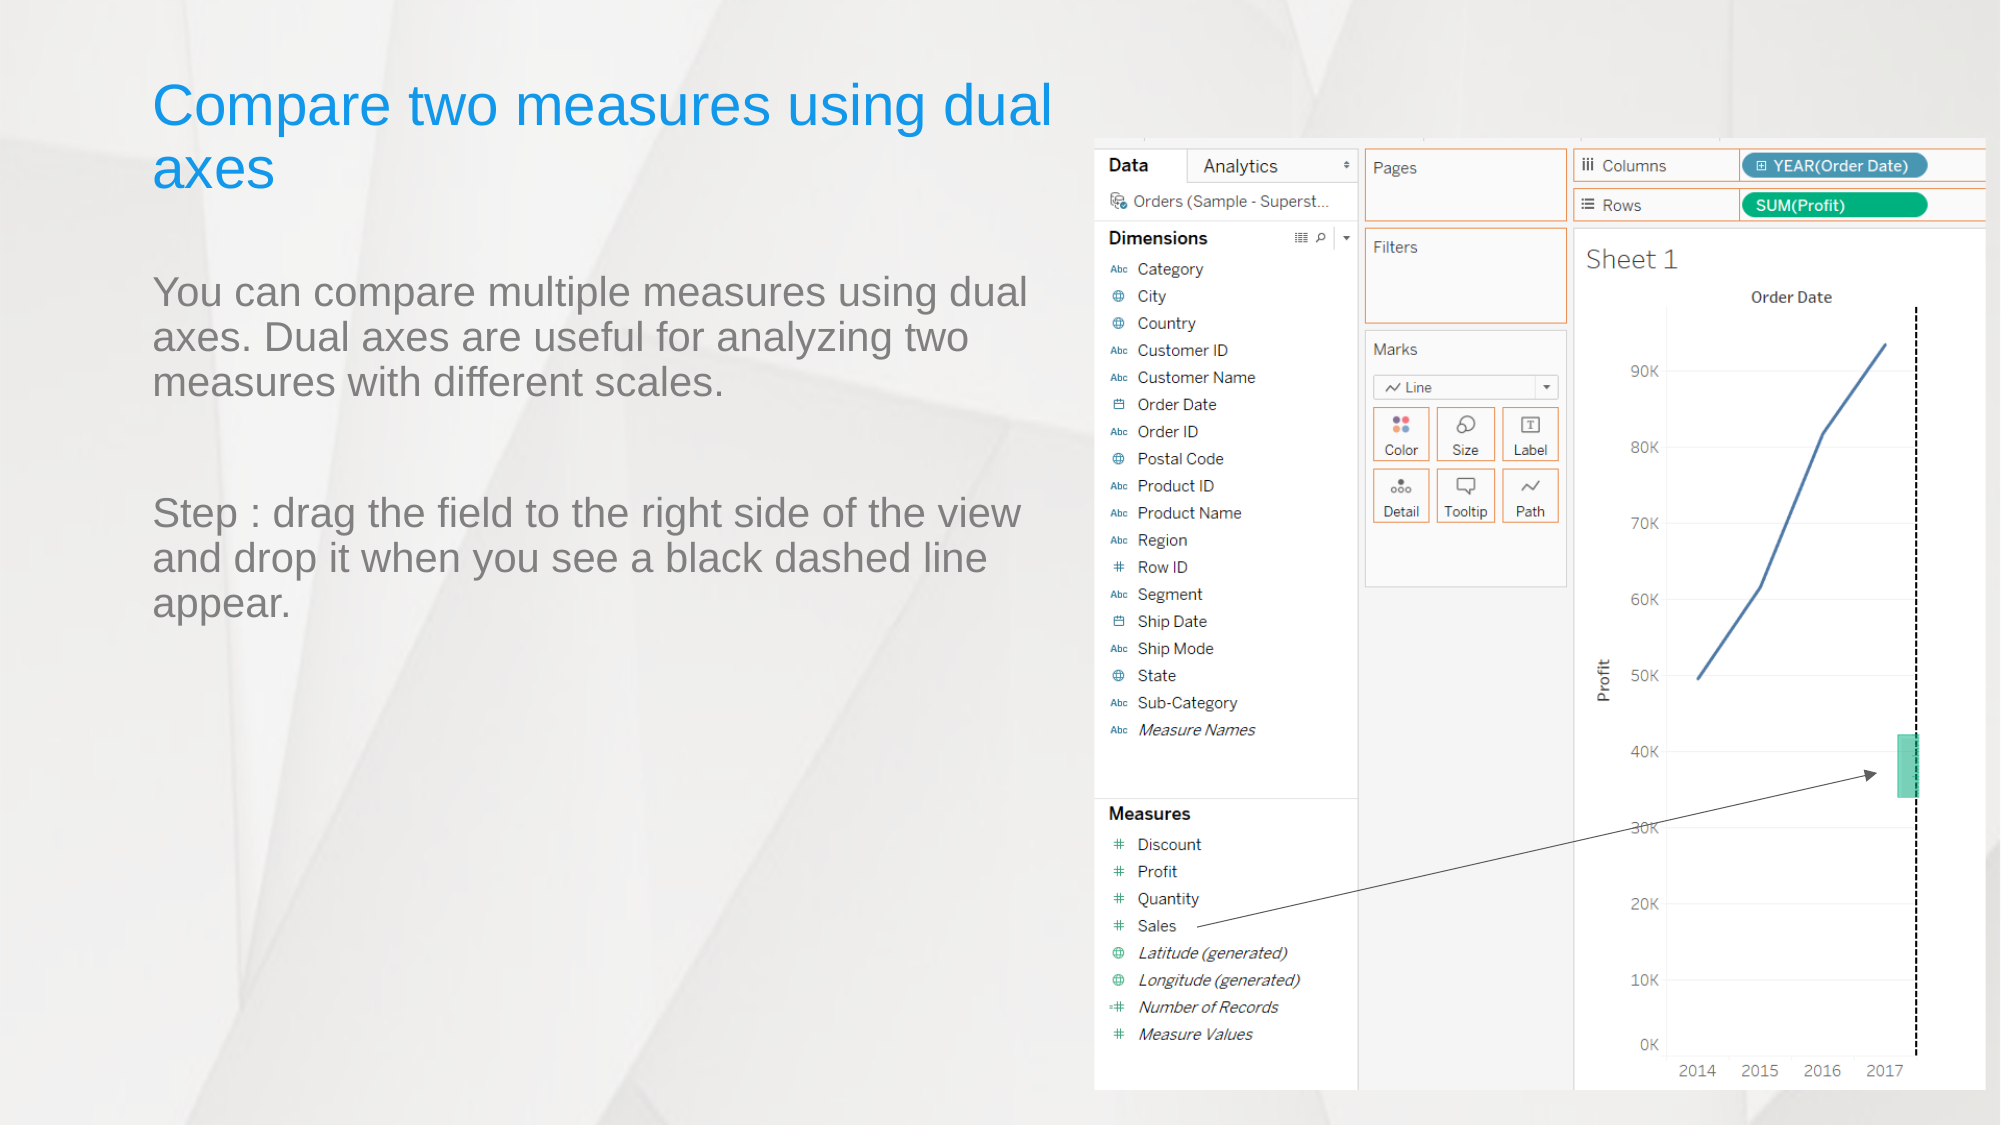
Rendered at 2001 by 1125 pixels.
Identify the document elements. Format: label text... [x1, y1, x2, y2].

title Compare two measures using dual axes [137, 59, 1095, 218]
picture [0, 0, 2001, 1125]
list You can compare multiple measures using dual axes. Dual axes are useful for analyzing two measures with different scales. Step : drag the field to the right side of the view and drop it when you see a black dashed line appear. [137, 262, 1063, 995]
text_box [1197, 772, 1878, 928]
